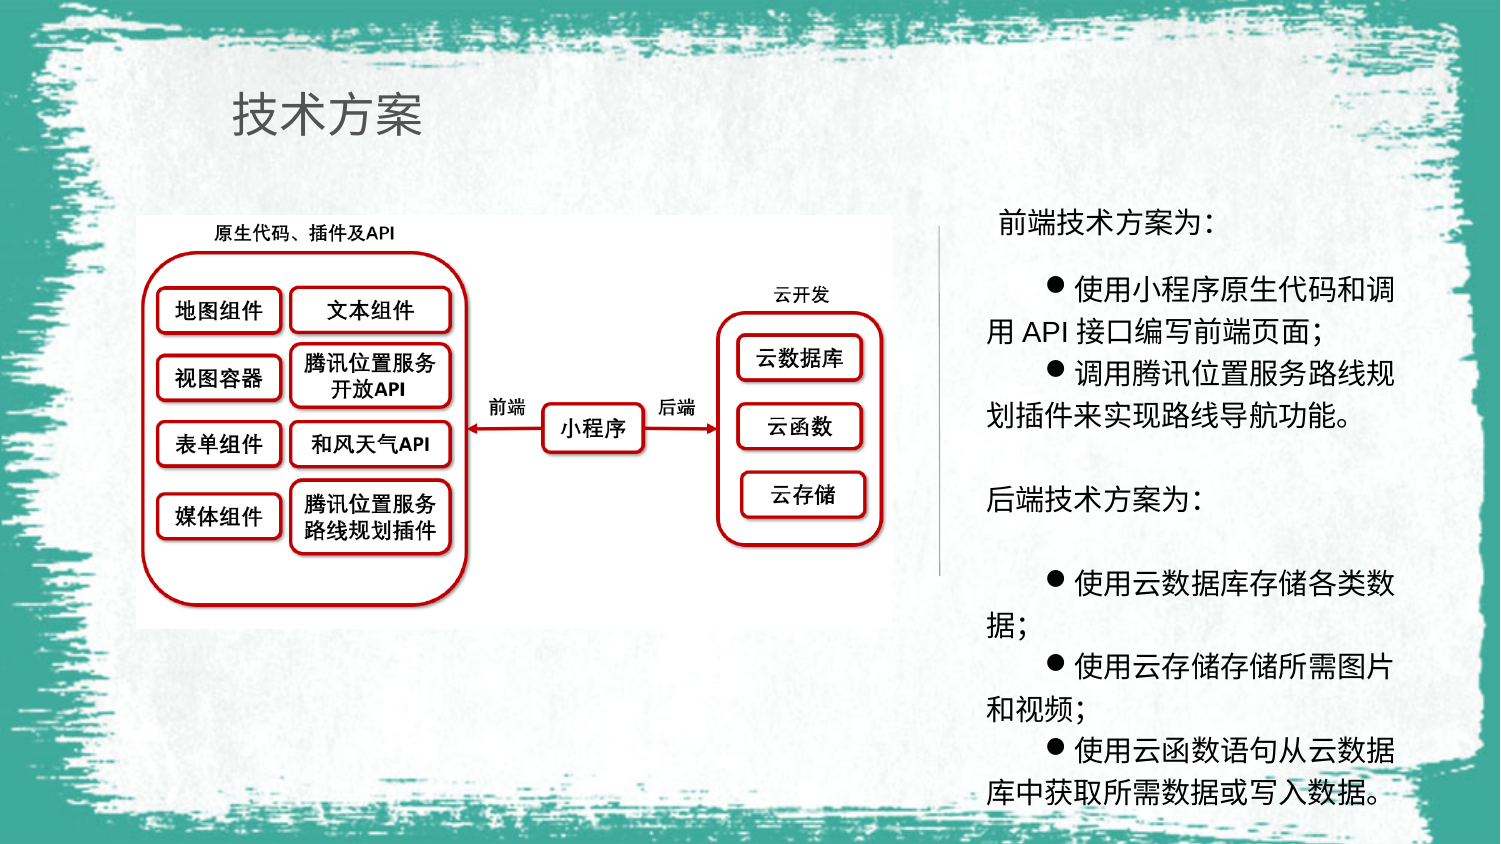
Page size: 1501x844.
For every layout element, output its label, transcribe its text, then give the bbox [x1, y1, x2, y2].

picture [0, 0, 1500, 844]
text_box 技术方案 [220, 79, 456, 148]
text_box 前端技术方案为： 使用小程序原生代码和调用API接口编写前端页面； 调用腾讯位置服务路线规划插件来实现路线导航功能。 后端技术方案为： 使用云数据库存储各类数据； 使用云存储存储所需图片和视频； 使用云函数语句从云数据库中获取所需数据或写入数据。 [939, 197, 1412, 844]
